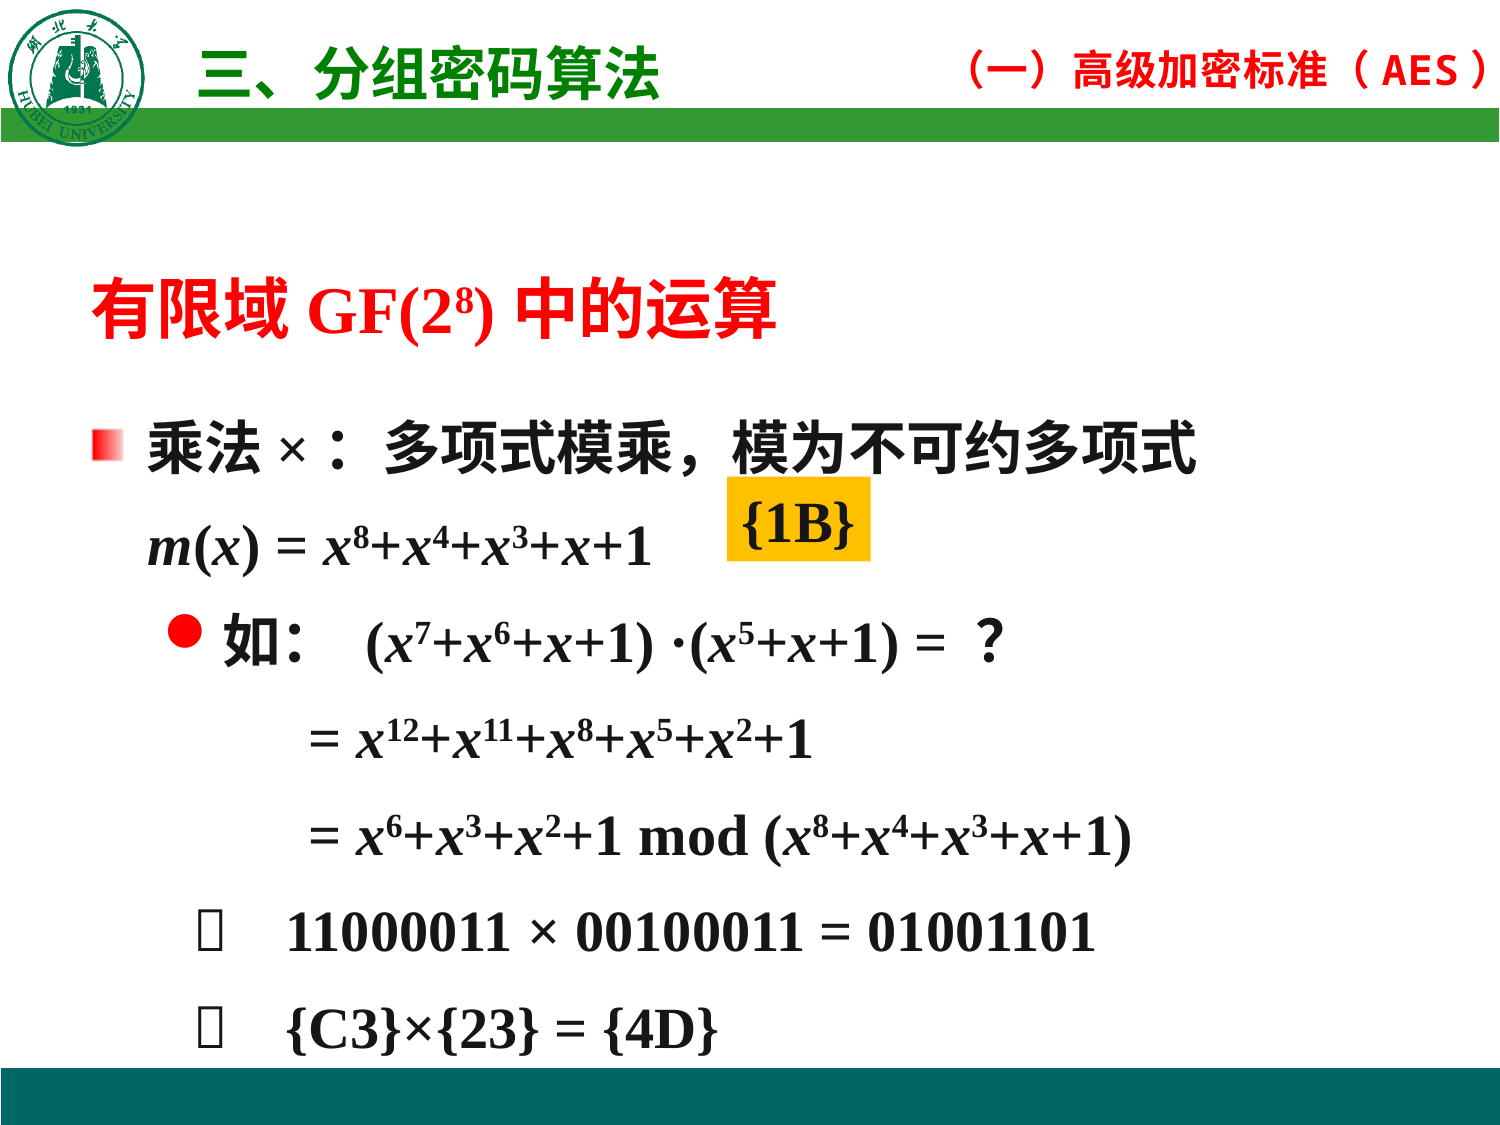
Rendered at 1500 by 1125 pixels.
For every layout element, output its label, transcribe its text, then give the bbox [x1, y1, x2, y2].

picture [0, 0, 167, 175]
text_box {1B} [727, 476, 871, 562]
list 有限域GF(28)中的运算 乘法×：多项式模乘，模为不可约多项式 m(x) = x8+x4+x3+x+1 如： (x7+x6+x+1) ·(x5+x+1) = ？ = x12+x11+x8+x5+x2+1 = x6+x3+x2+1 mod (x8+x4+x3+x+1)  11000011 × 00100011 = 01001101  {C3}×{23} = {4D} [74, 243, 1426, 1036]
picture [90, 427, 127, 465]
picture [0, 1067, 1500, 1125]
